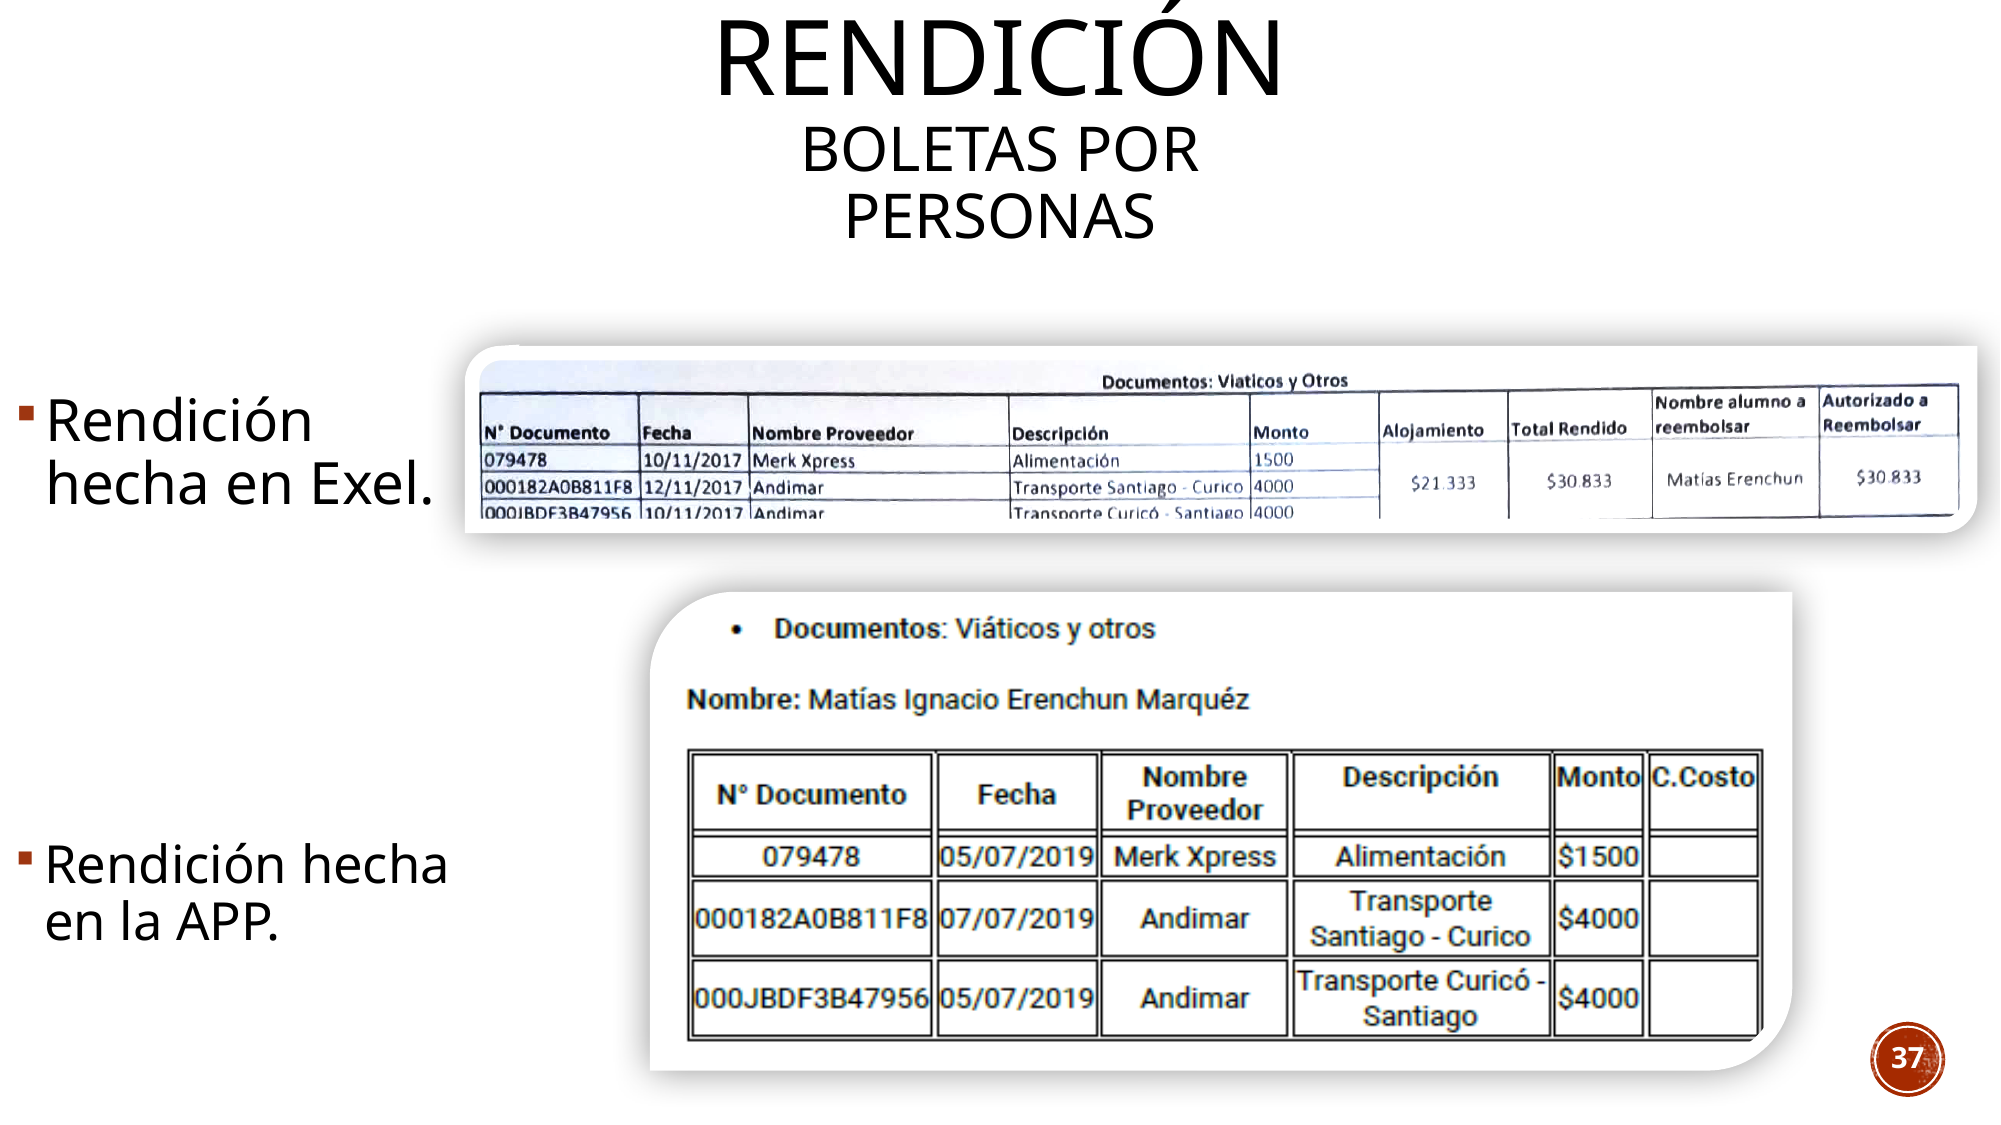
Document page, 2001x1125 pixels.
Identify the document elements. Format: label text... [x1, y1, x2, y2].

list Rendición hecha en Exel. [0, 383, 441, 526]
text_box Rendición hecha en la APP. [0, 831, 472, 973]
title Rendición Boletas por personas [671, 0, 1328, 261]
slide_number 37 [1855, 1028, 1961, 1089]
picture [661, 603, 1783, 1060]
picture [472, 358, 1970, 527]
